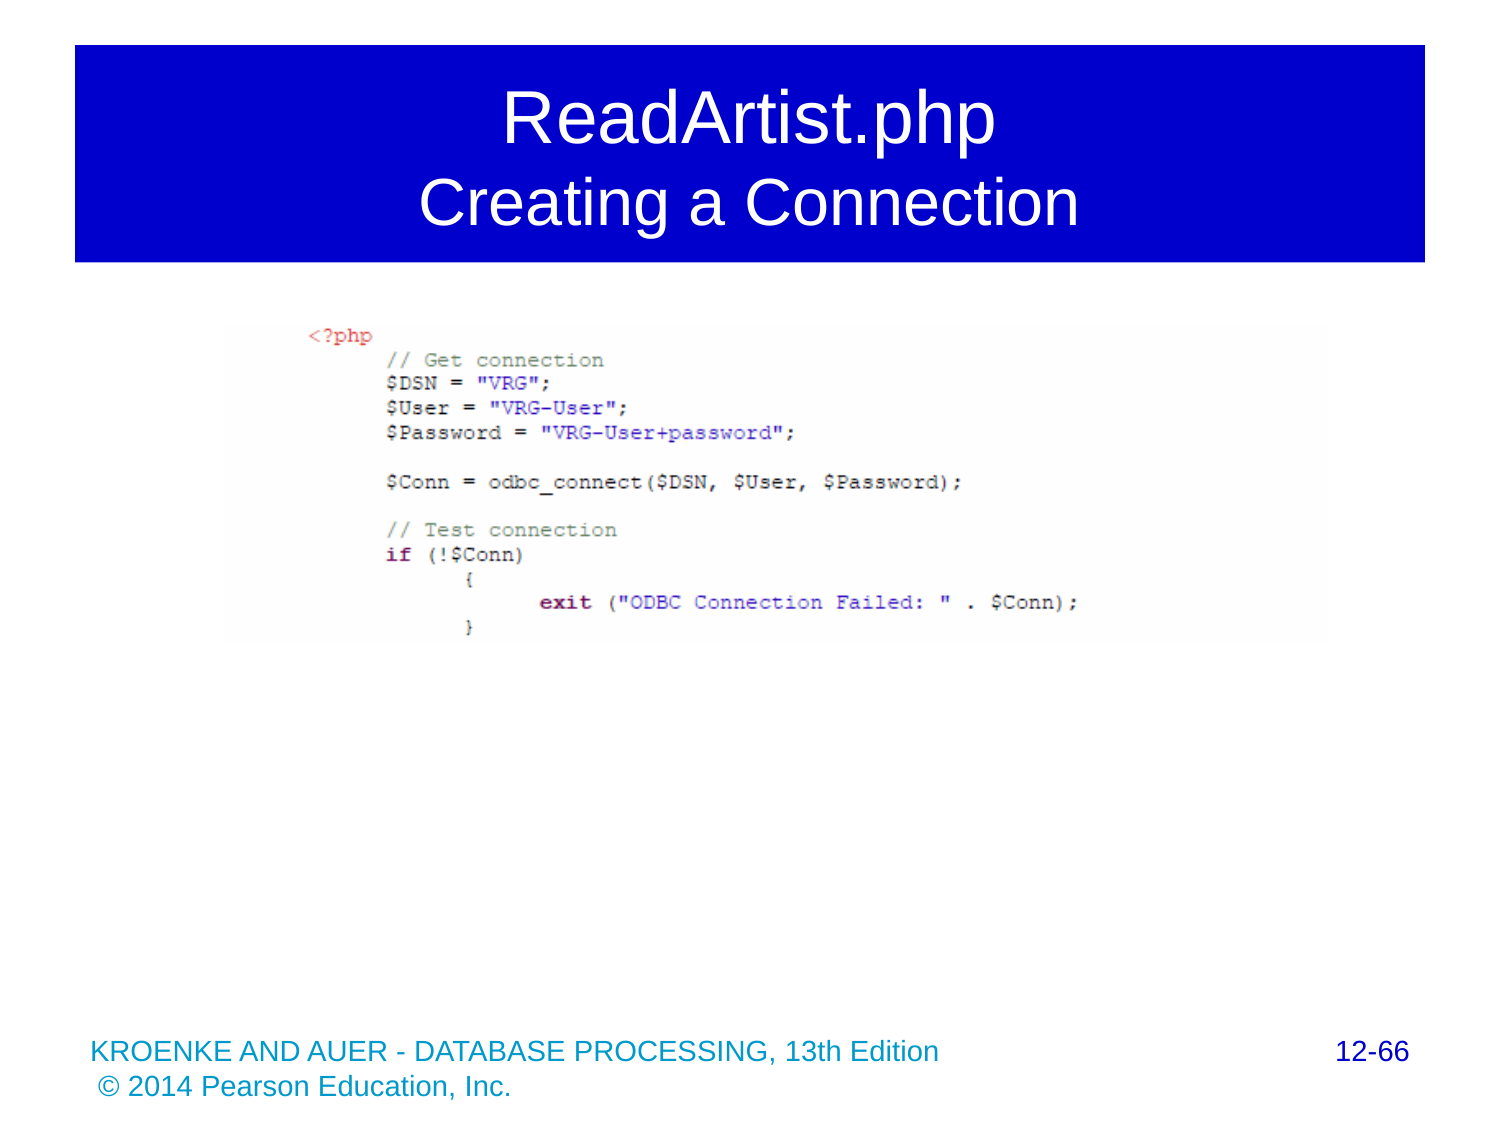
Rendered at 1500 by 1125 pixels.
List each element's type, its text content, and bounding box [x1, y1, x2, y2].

footer KROENKE AND AUER - DATABASE PROCESSING, 13th Edition © 2014 Pearson Education, Inc. [74, 1024, 963, 1104]
title ReadArtist.php Creating a Connection [75, 45, 1425, 263]
picture [224, 324, 1328, 642]
slide_number 12-66 [1074, 1024, 1426, 1103]
